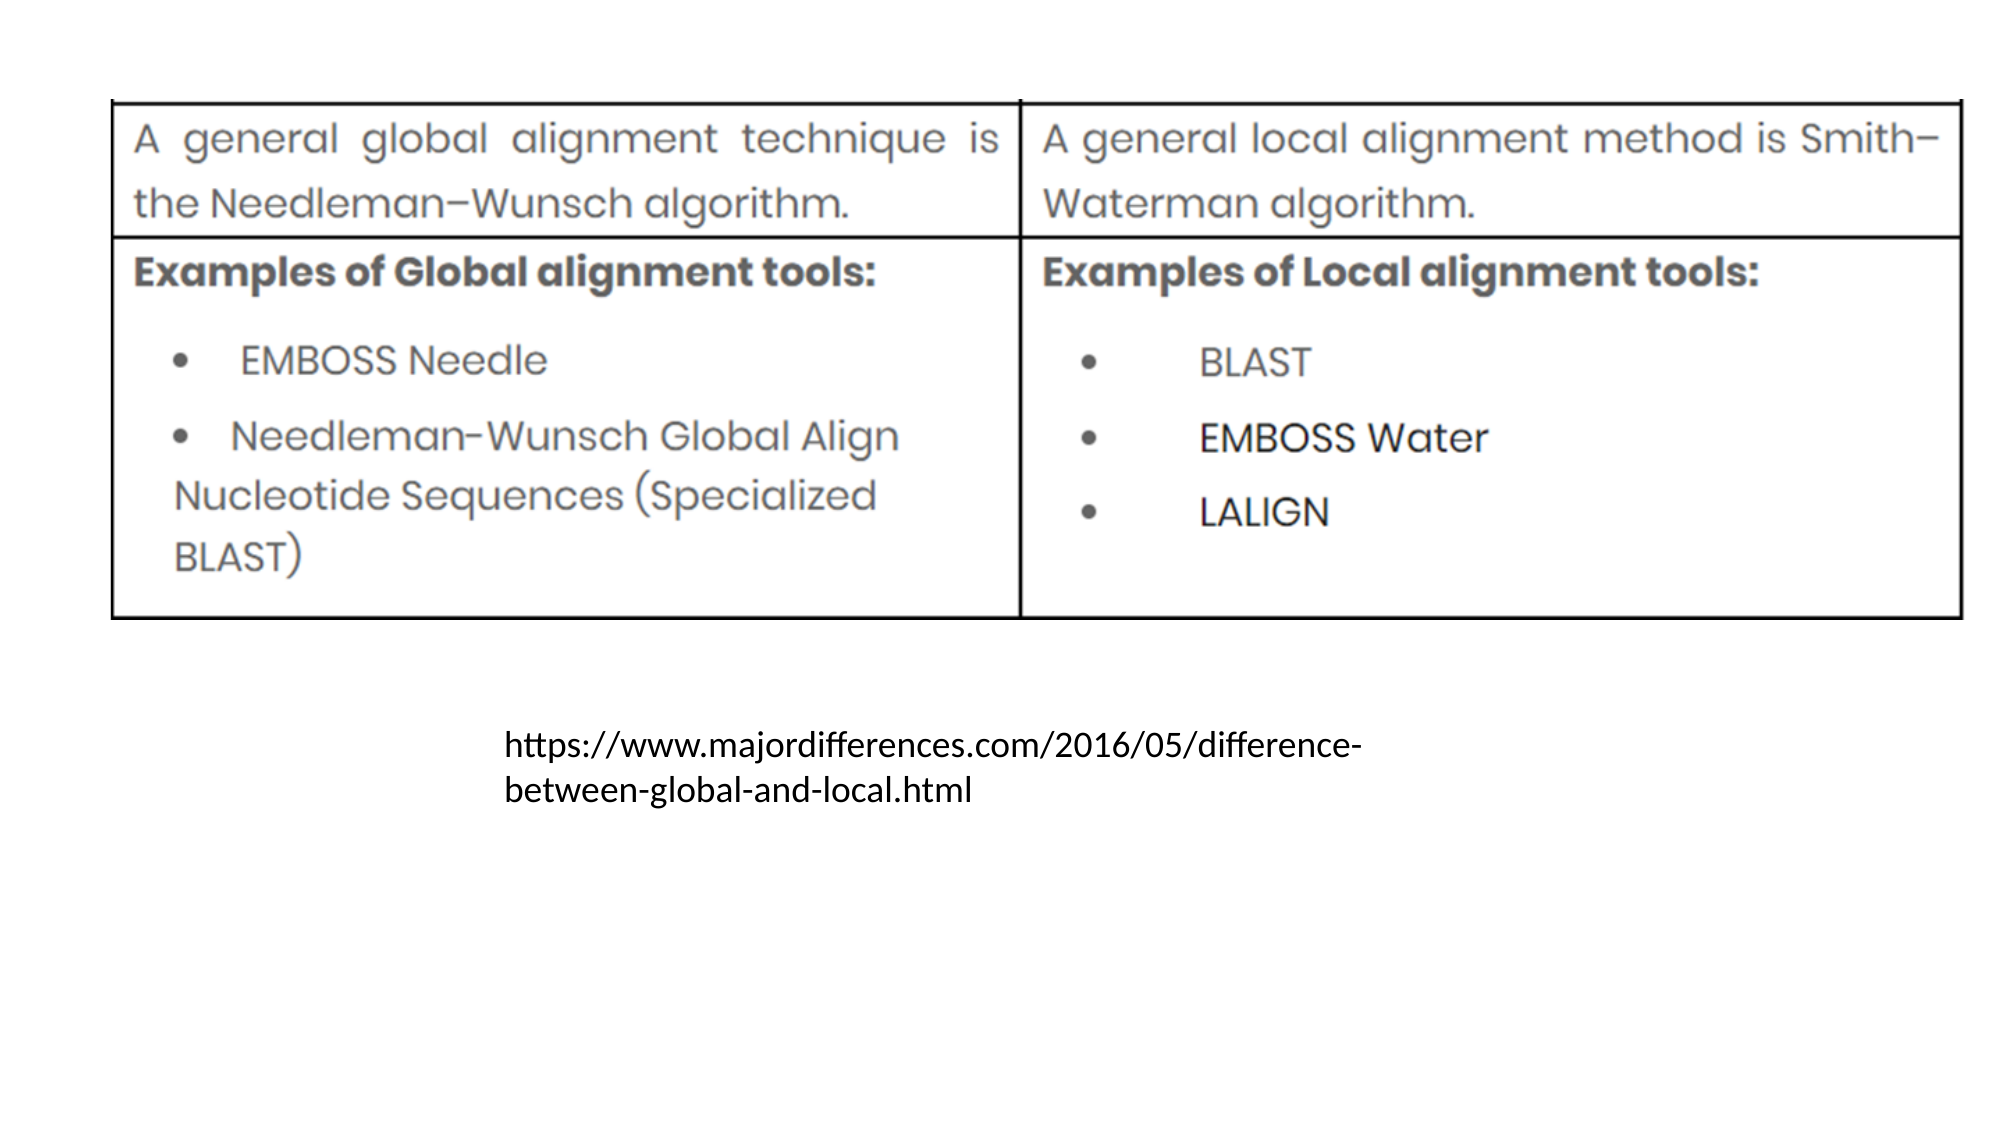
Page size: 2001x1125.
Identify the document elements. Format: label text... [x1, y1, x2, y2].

picture [110, 99, 1967, 620]
text_box https://www.majordifferences.com/2016/05/difference-between-global-and-local.html [489, 712, 1490, 818]
